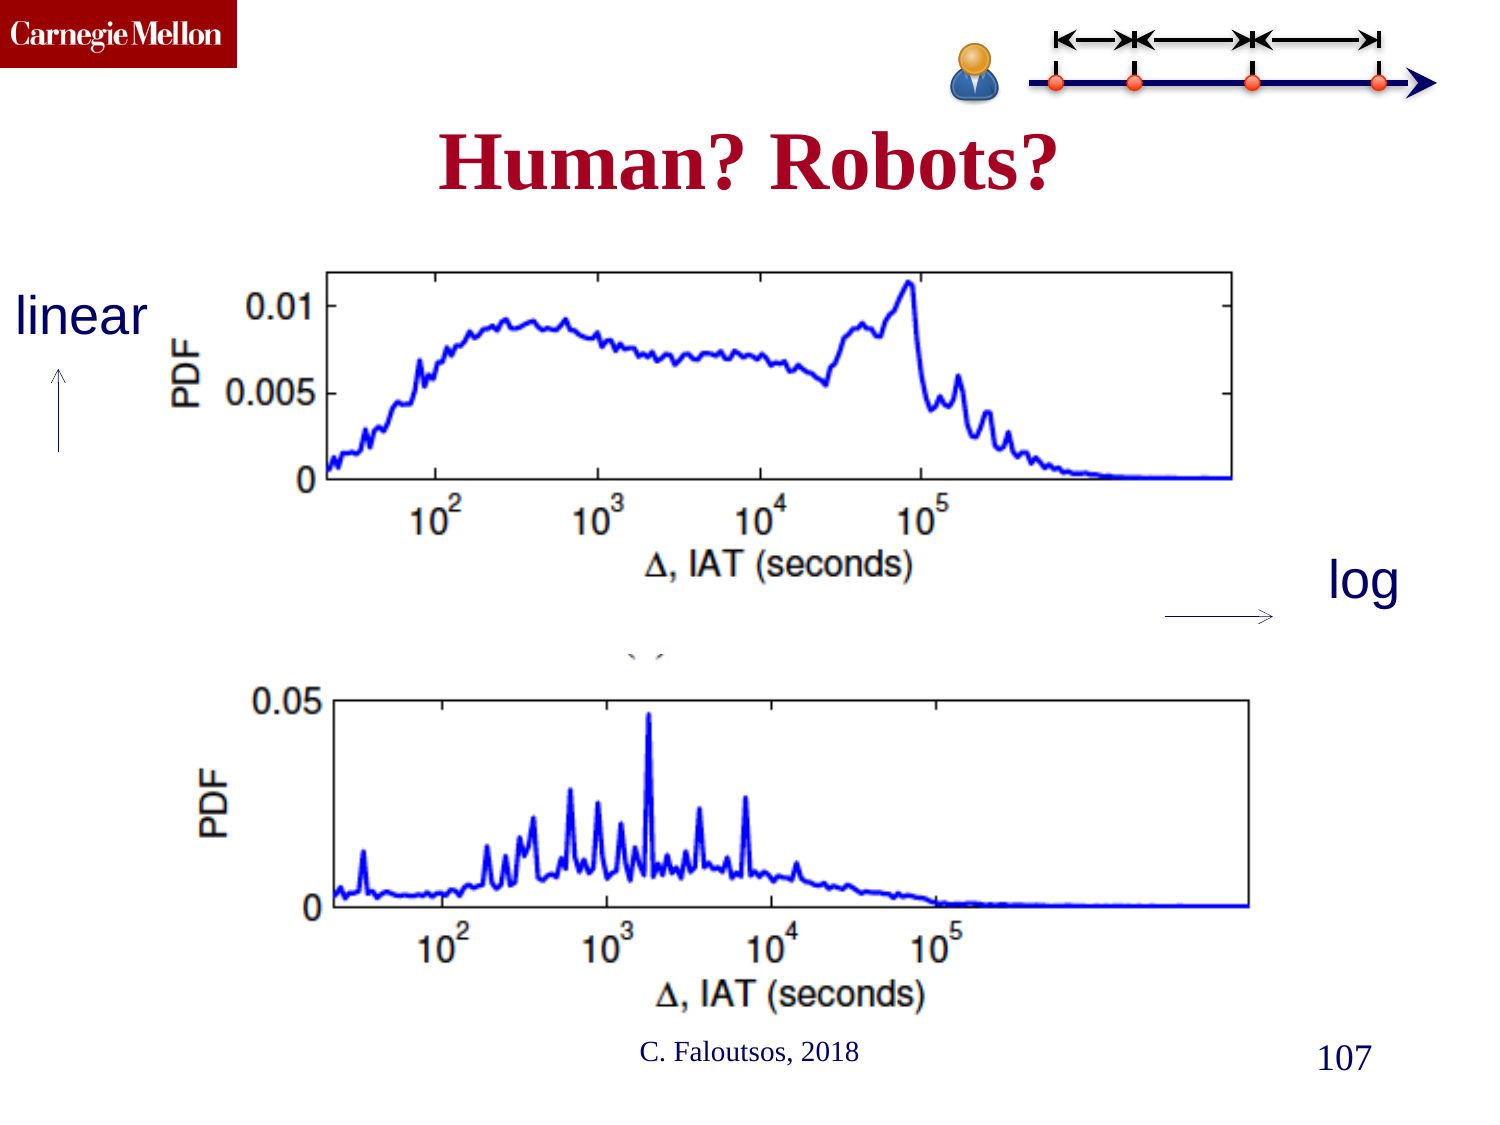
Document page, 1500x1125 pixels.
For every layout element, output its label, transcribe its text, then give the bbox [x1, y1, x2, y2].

footer C. Faloutsos, 2018 [512, 1038, 988, 1101]
text_box linear [0, 272, 90, 353]
title Human? Robots? [112, 99, 1388, 213]
picture [0, 0, 237, 68]
picture [95, 226, 1426, 600]
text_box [940, 28, 1438, 109]
picture [101, 654, 1417, 1030]
text_box log [1313, 608, 1417, 618]
slide_number 107 [1074, 1038, 1388, 1101]
